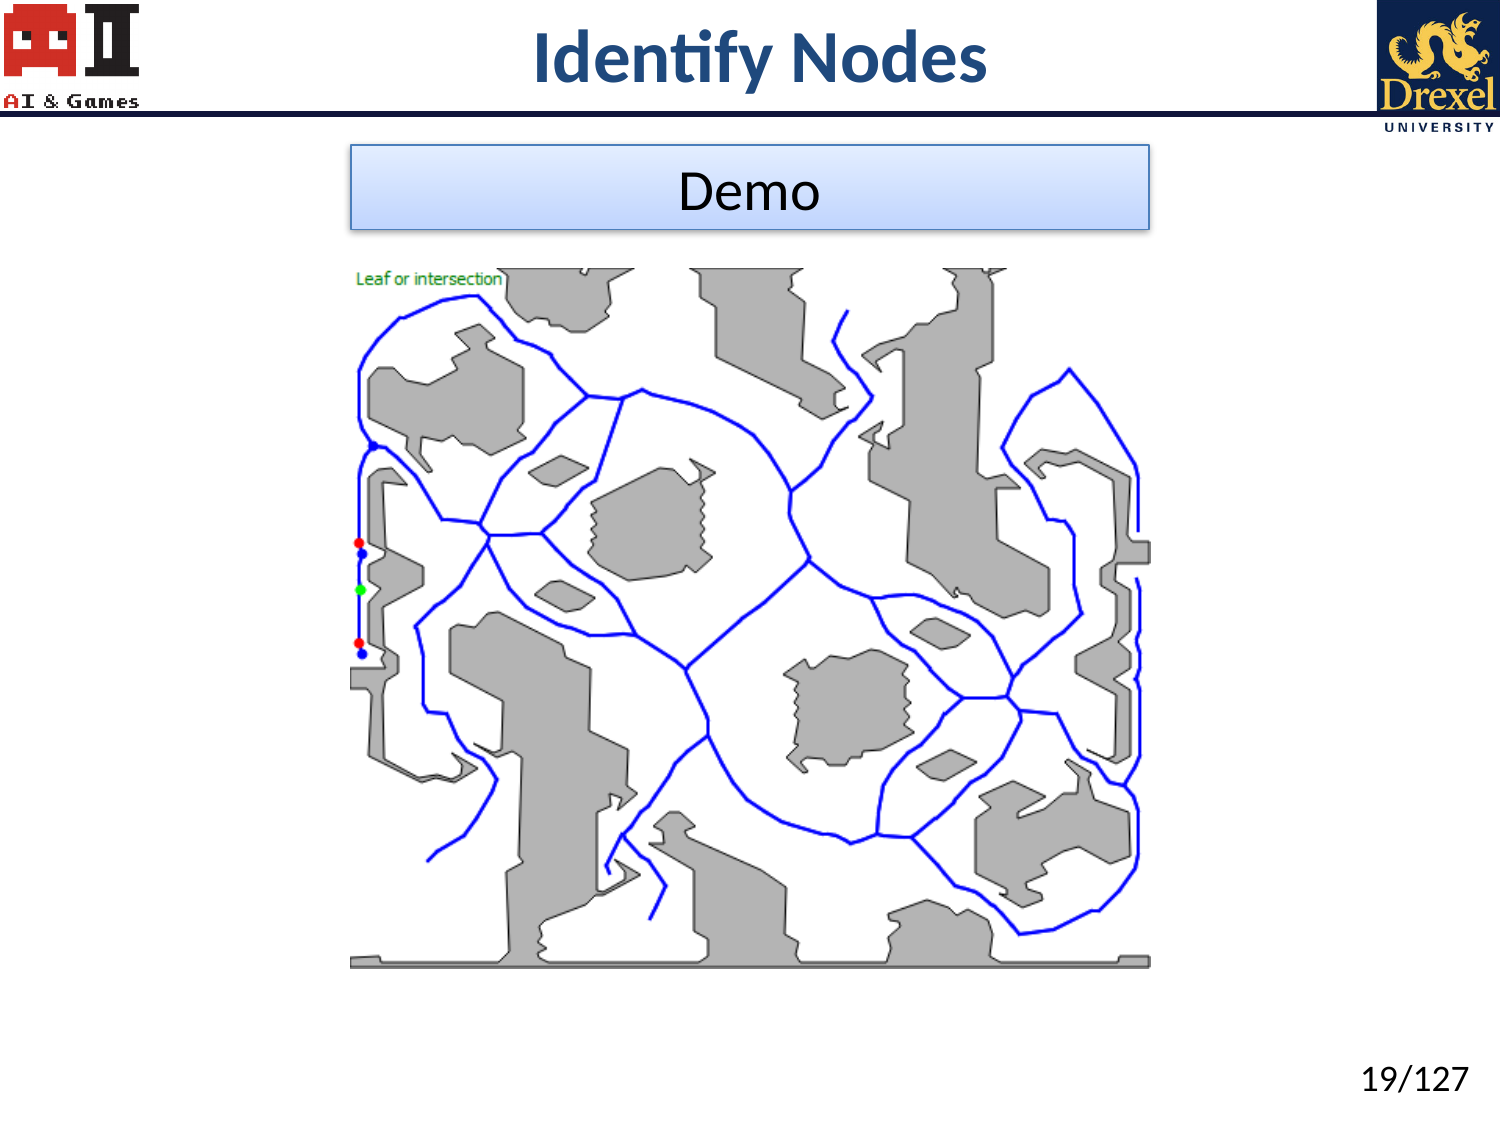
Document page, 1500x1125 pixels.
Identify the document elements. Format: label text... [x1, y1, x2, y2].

picture [1377, 0, 1500, 111]
picture [1376, 117, 1500, 132]
picture [350, 268, 1152, 970]
picture [4, 4, 139, 108]
text_box Demo [350, 144, 1150, 230]
title Identify Nodes [144, 0, 1377, 115]
